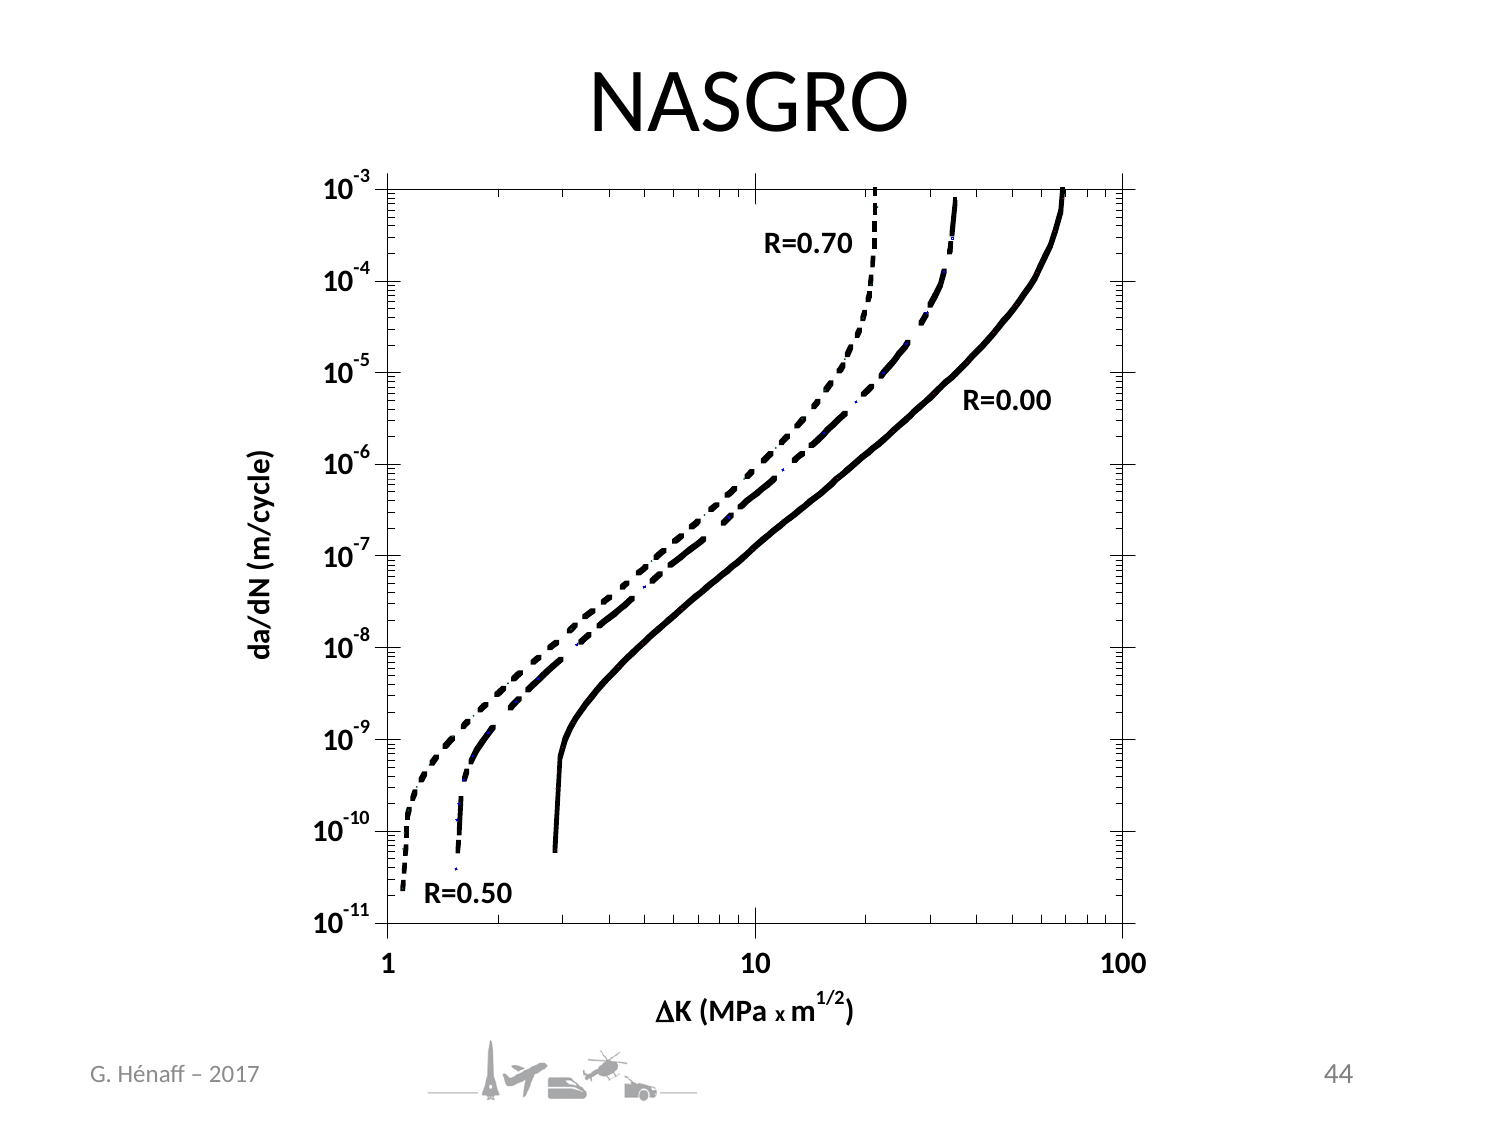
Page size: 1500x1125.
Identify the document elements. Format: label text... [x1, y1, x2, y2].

title NASGRO [75, 1, 1425, 189]
slide_number G. Hénaff – 2017 [75, 1042, 425, 1103]
picture [425, 1043, 697, 1103]
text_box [233, 141, 1156, 1043]
